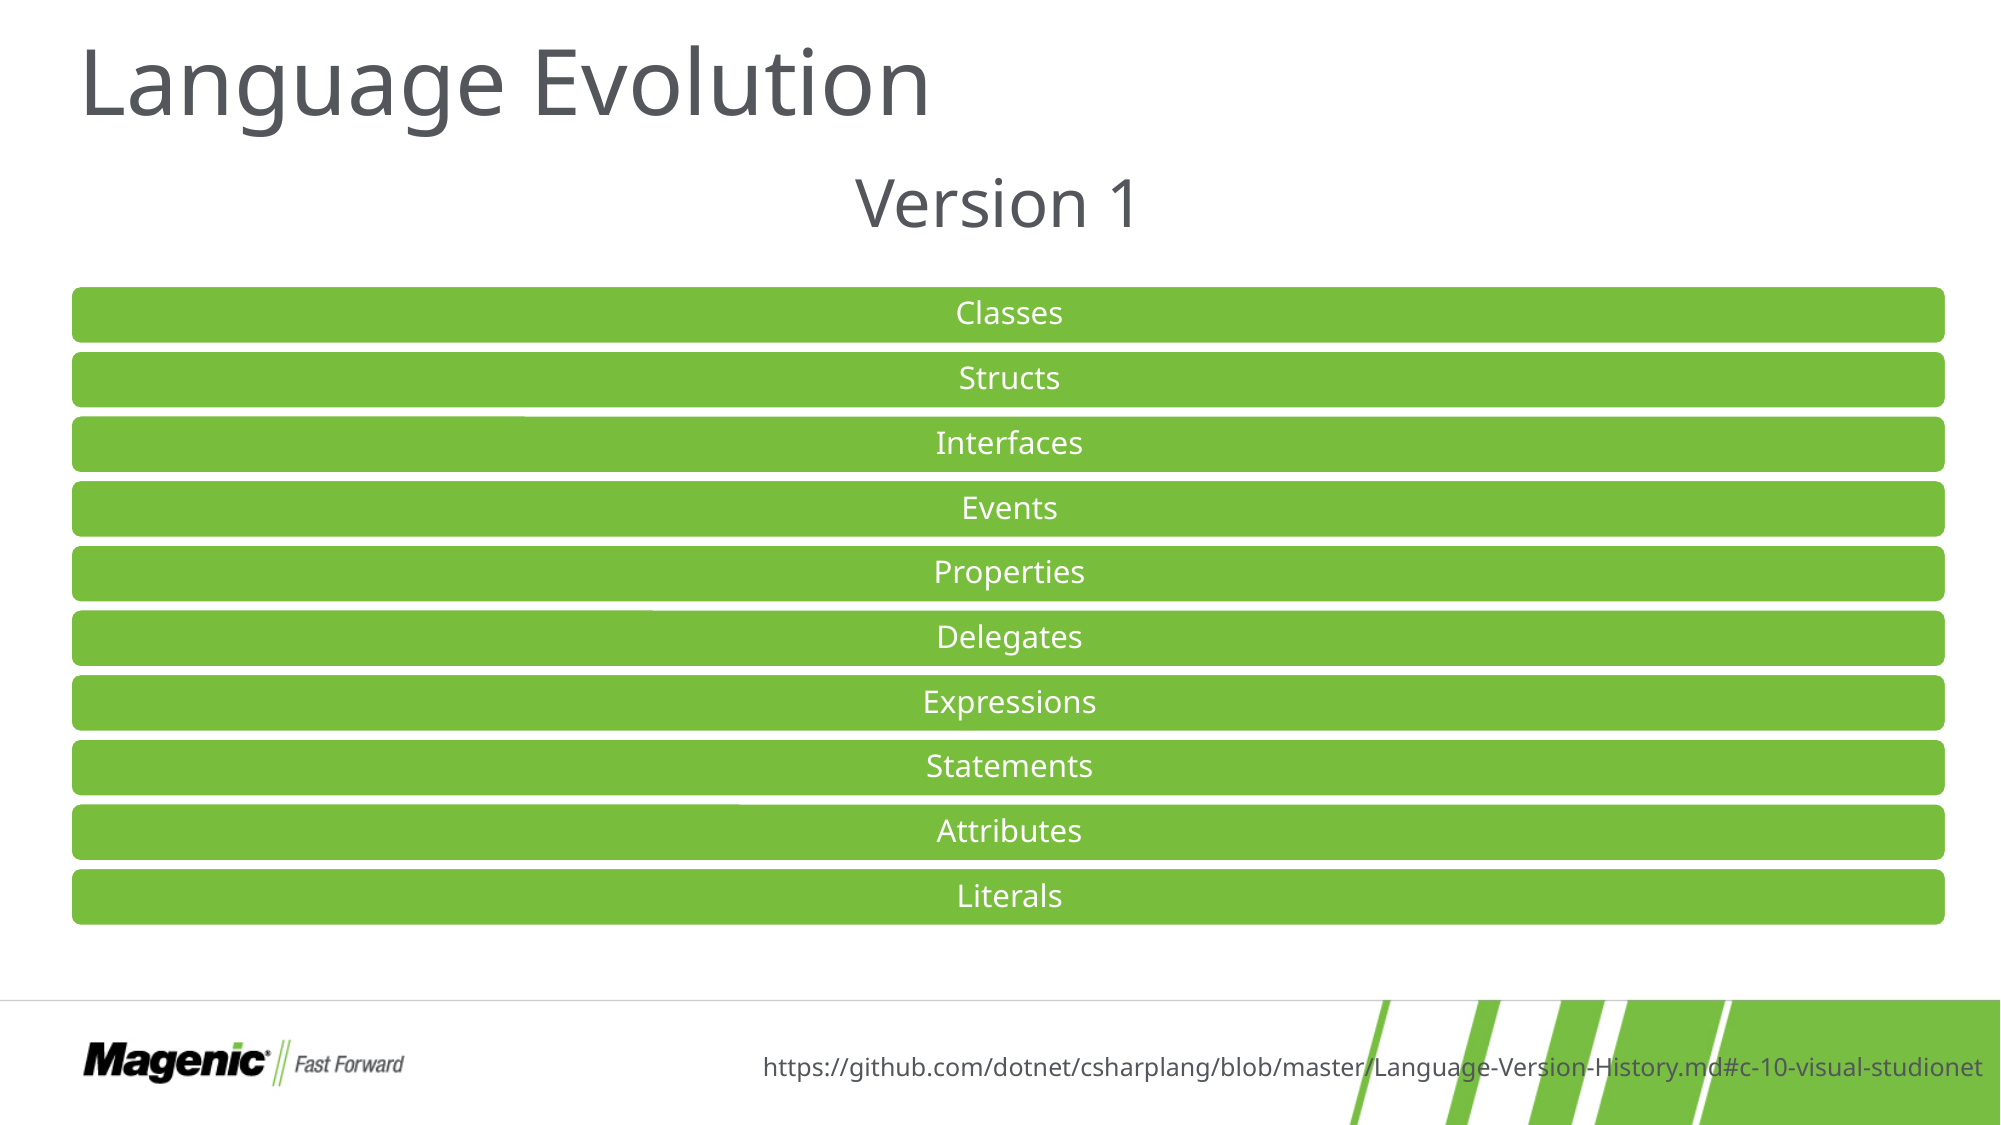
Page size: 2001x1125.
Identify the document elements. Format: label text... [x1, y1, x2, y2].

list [70, 273, 1946, 939]
title Language Evolution [63, 41, 1938, 131]
picture [0, 0, 2001, 1125]
text_box Version 1 [840, 153, 1161, 249]
text_box https://github.com/dotnet/csharplang/blob/master/Language-Version-History.md#c-10-visual-studionet [624, 1029, 2000, 1104]
